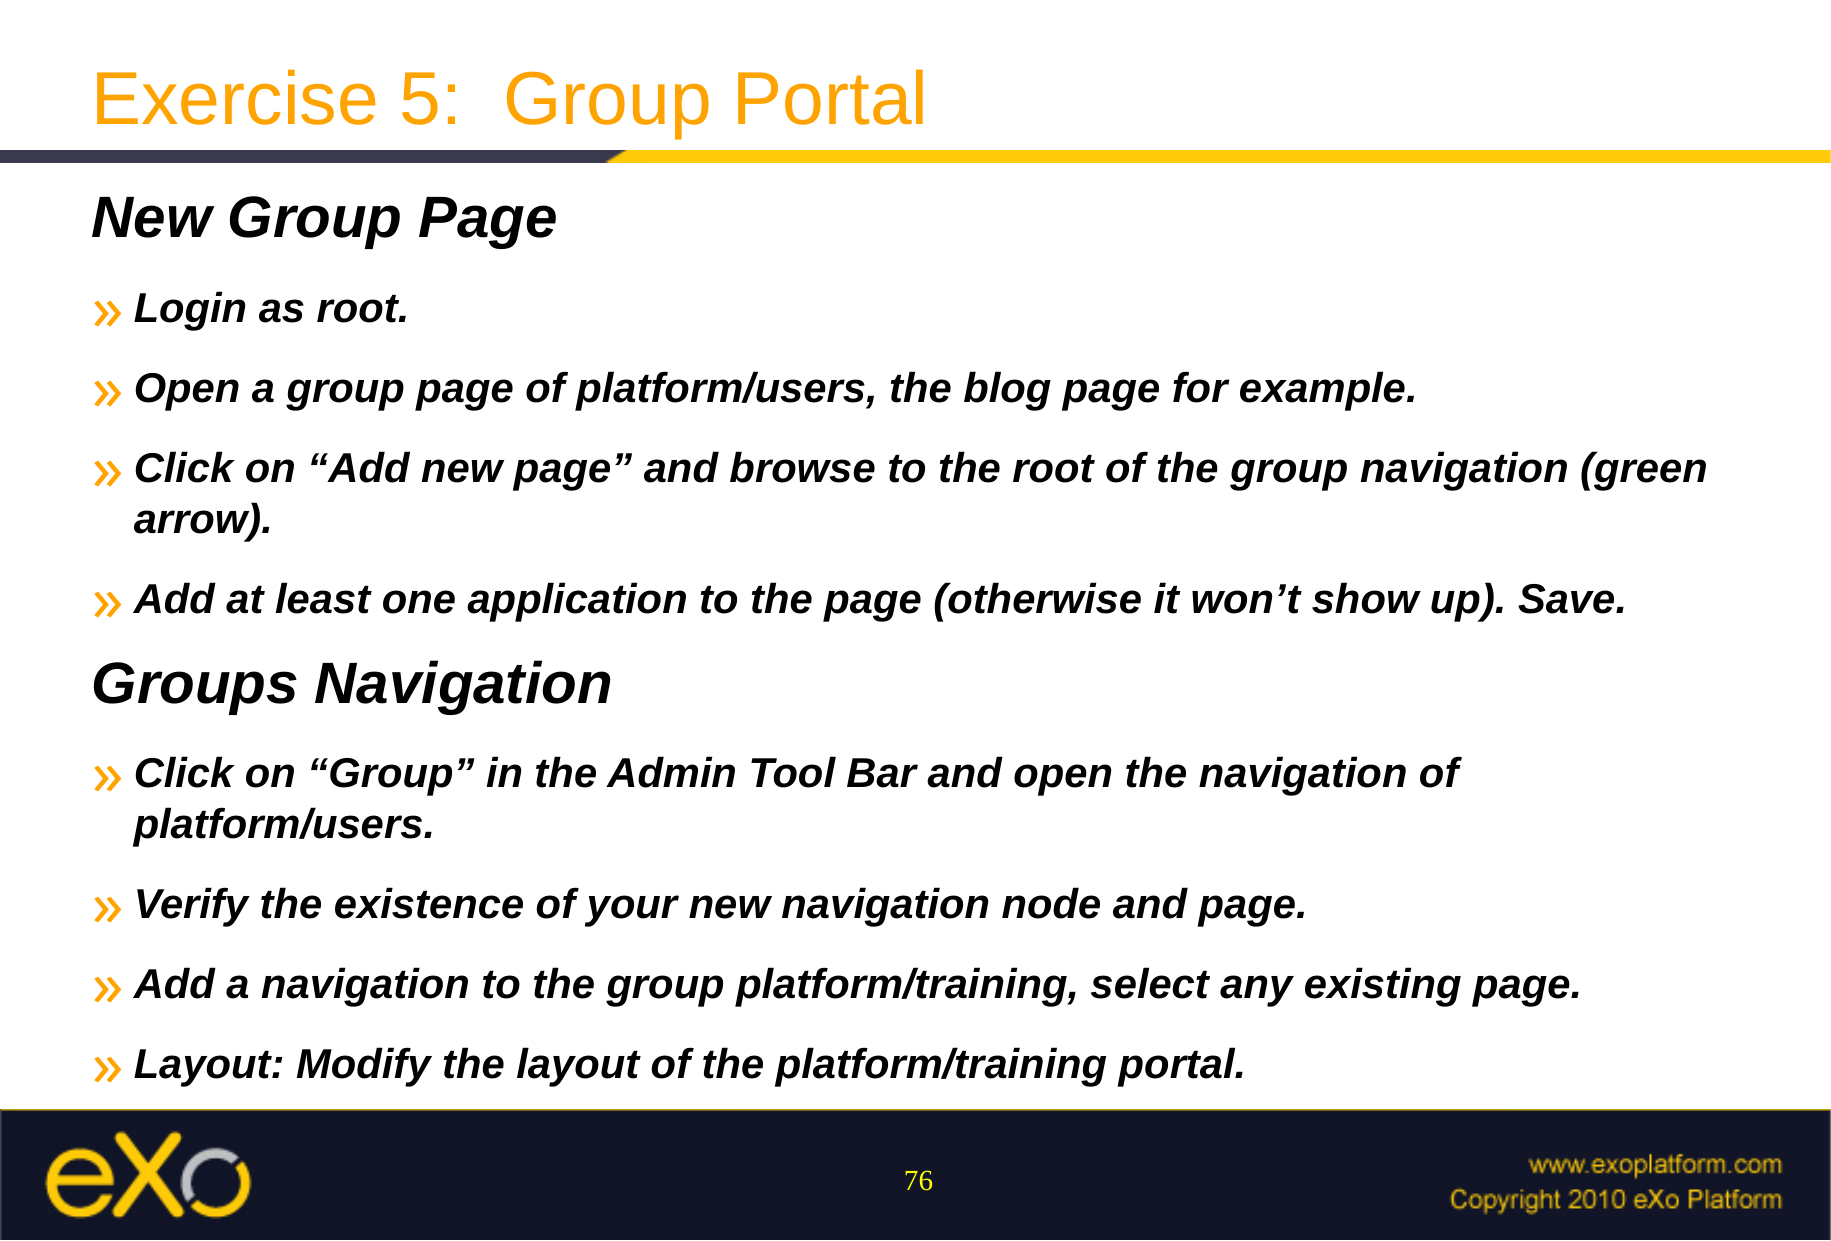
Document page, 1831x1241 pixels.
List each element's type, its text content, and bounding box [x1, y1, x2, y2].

picture [0, 150, 1831, 163]
text_box New Group Page Login as root. Open a group page of platform/users, the blog page for example. Click on “Add new page” and browse to the root of the group navigation (green arrow). Add at least one application to the page (otherwise it won’t show up). Save. Groups Navigation Click on “Group” in the Admin Tool Bar and open the navigation of platform/users. Verify the existence of your new navigation node and page. Add a navigation to the group platform/training, select any existing page. Layout: Modify the layout of the platform/training portal. [91, 186, 1739, 1024]
text_box Exercise 5: Group Portal [91, 49, 1739, 151]
picture [0, 1109, 1831, 1240]
